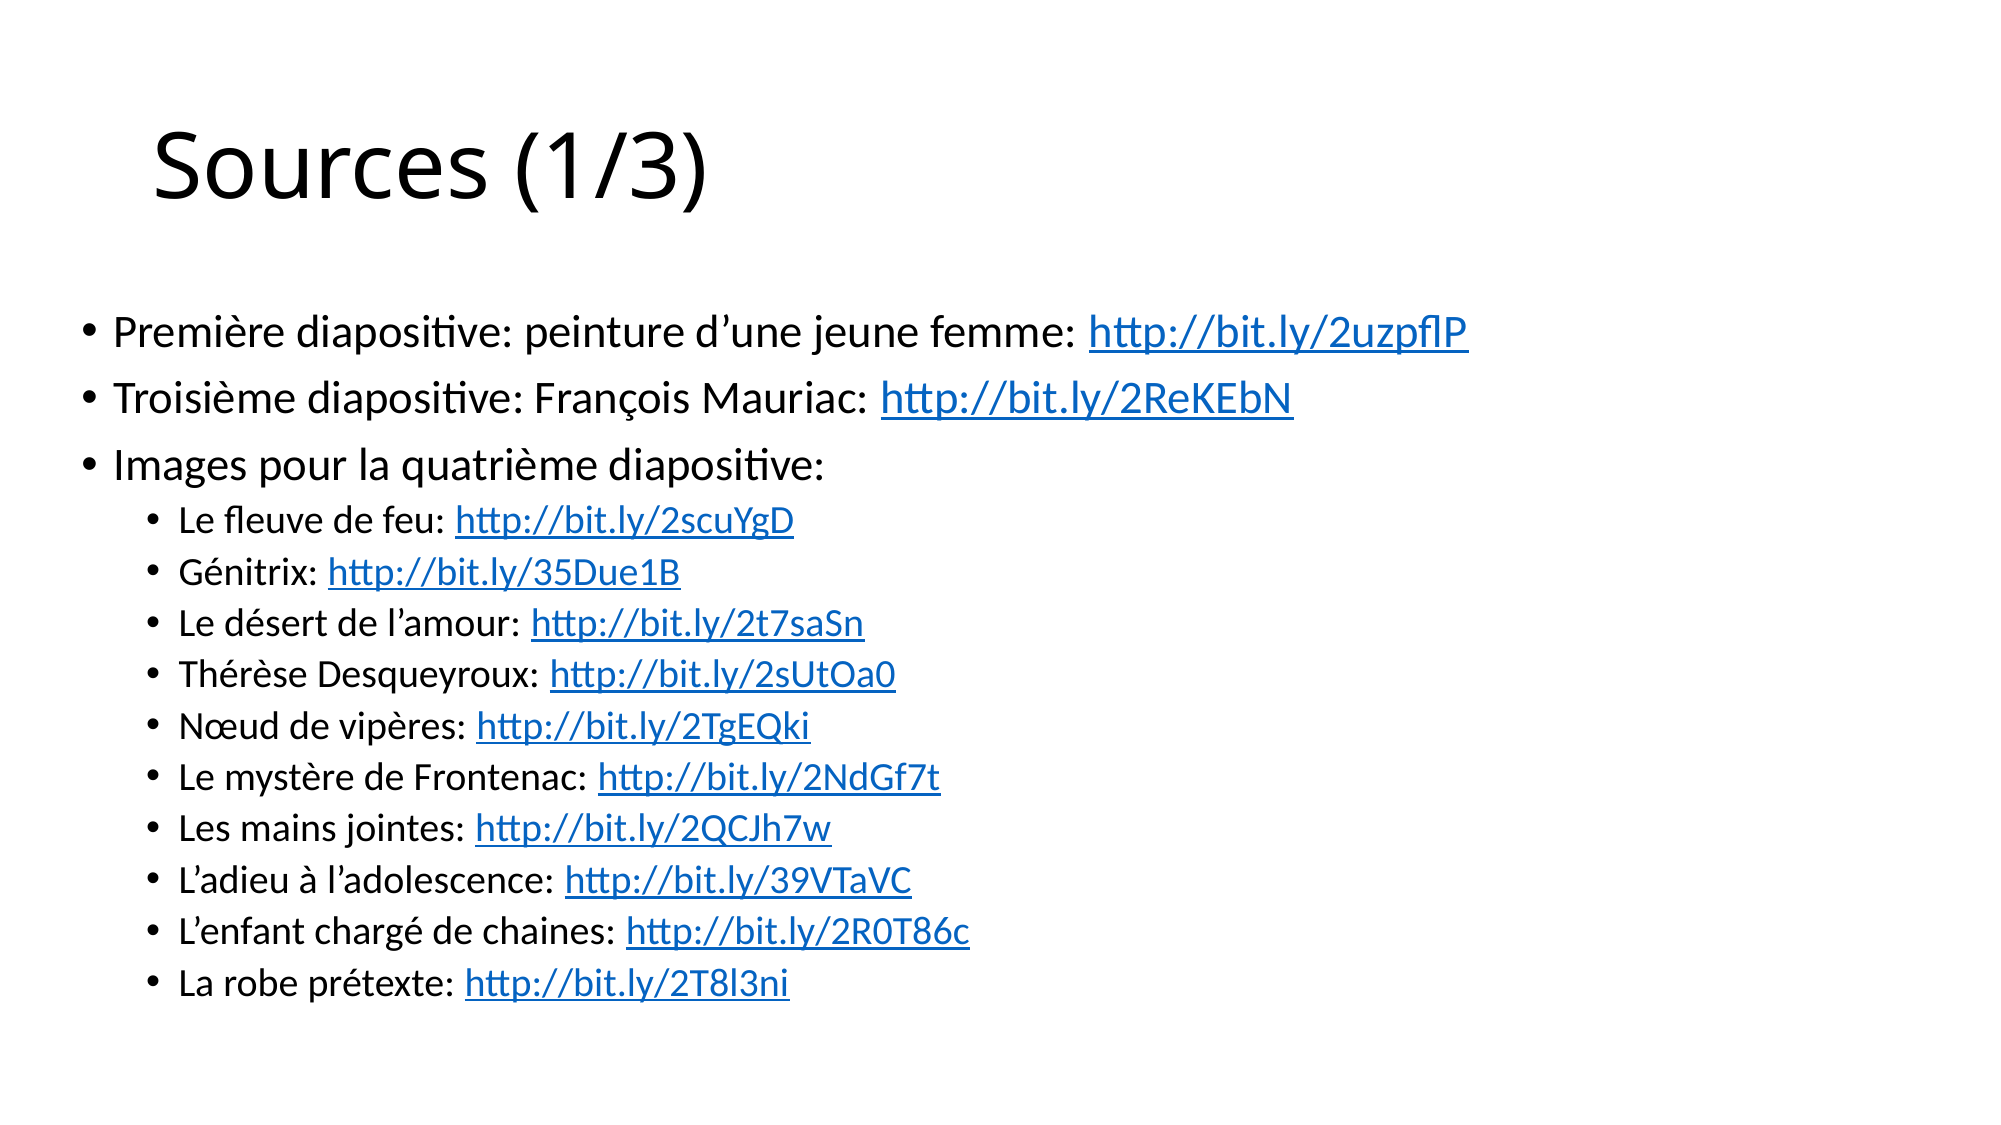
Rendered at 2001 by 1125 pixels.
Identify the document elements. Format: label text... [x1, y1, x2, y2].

title Sources (1/3) [137, 59, 1863, 278]
list Première diapositive: peinture d’une jeune femme: http://bit.ly/2uzpflP Troisième diapositive: François Mauriac: http://bit.ly/2ReKEbN Images pour la quatrième diapositive: Le fleuve de feu: http://bit.ly/2scuYgD Génitrix: http://bit.ly/35Due1B Le désert de l’amour: http://bit.ly/2t7saSn Thérèse Desqueyroux: http://bit.ly/2sUtOa0 Nœud de vipères: http://bit.ly/2TgEQki Le mystère de Frontenac: http://bit.ly/2NdGf7t Les mains jointes: http://bit.ly/2QCJh7w L’adieu à l’adolescence: http://bit.ly/39VTaVC L’enfant chargé de chaines: http://bit.ly/2R0T86c La robe prétexte: http://bit.ly/2T8l3ni [66, 299, 1968, 1014]
